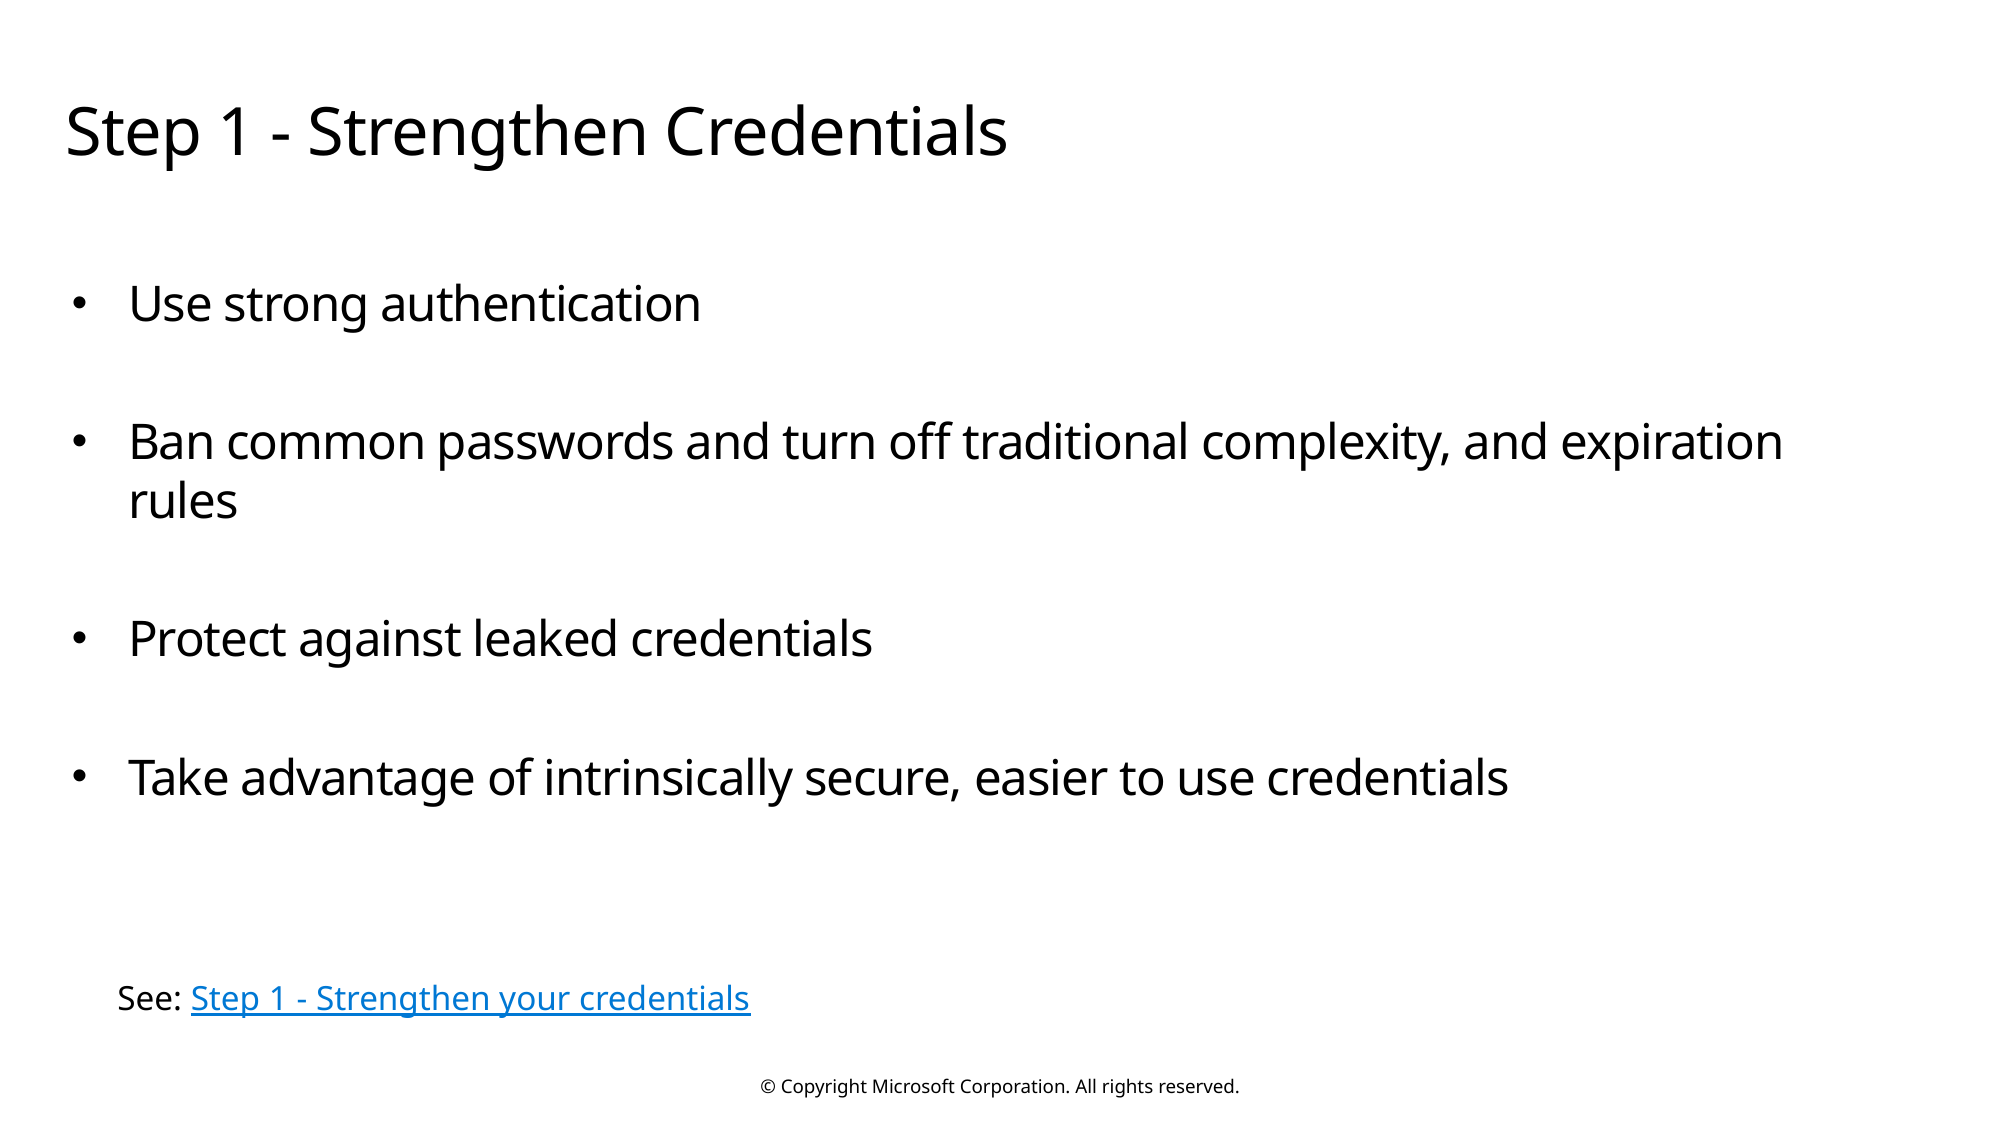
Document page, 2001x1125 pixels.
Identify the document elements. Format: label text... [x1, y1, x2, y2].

title Step 1 - Strengthen Credentials [65, 82, 1921, 149]
text_box See: Step 1 - Strengthen your credentials [87, 957, 1173, 1040]
list Use strong authentication Ban common passwords and turn off traditional complexity, and expiration rules Protect against leaked credentials Take advantage of intrinsically secure, easier to use credentials [56, 265, 1912, 929]
